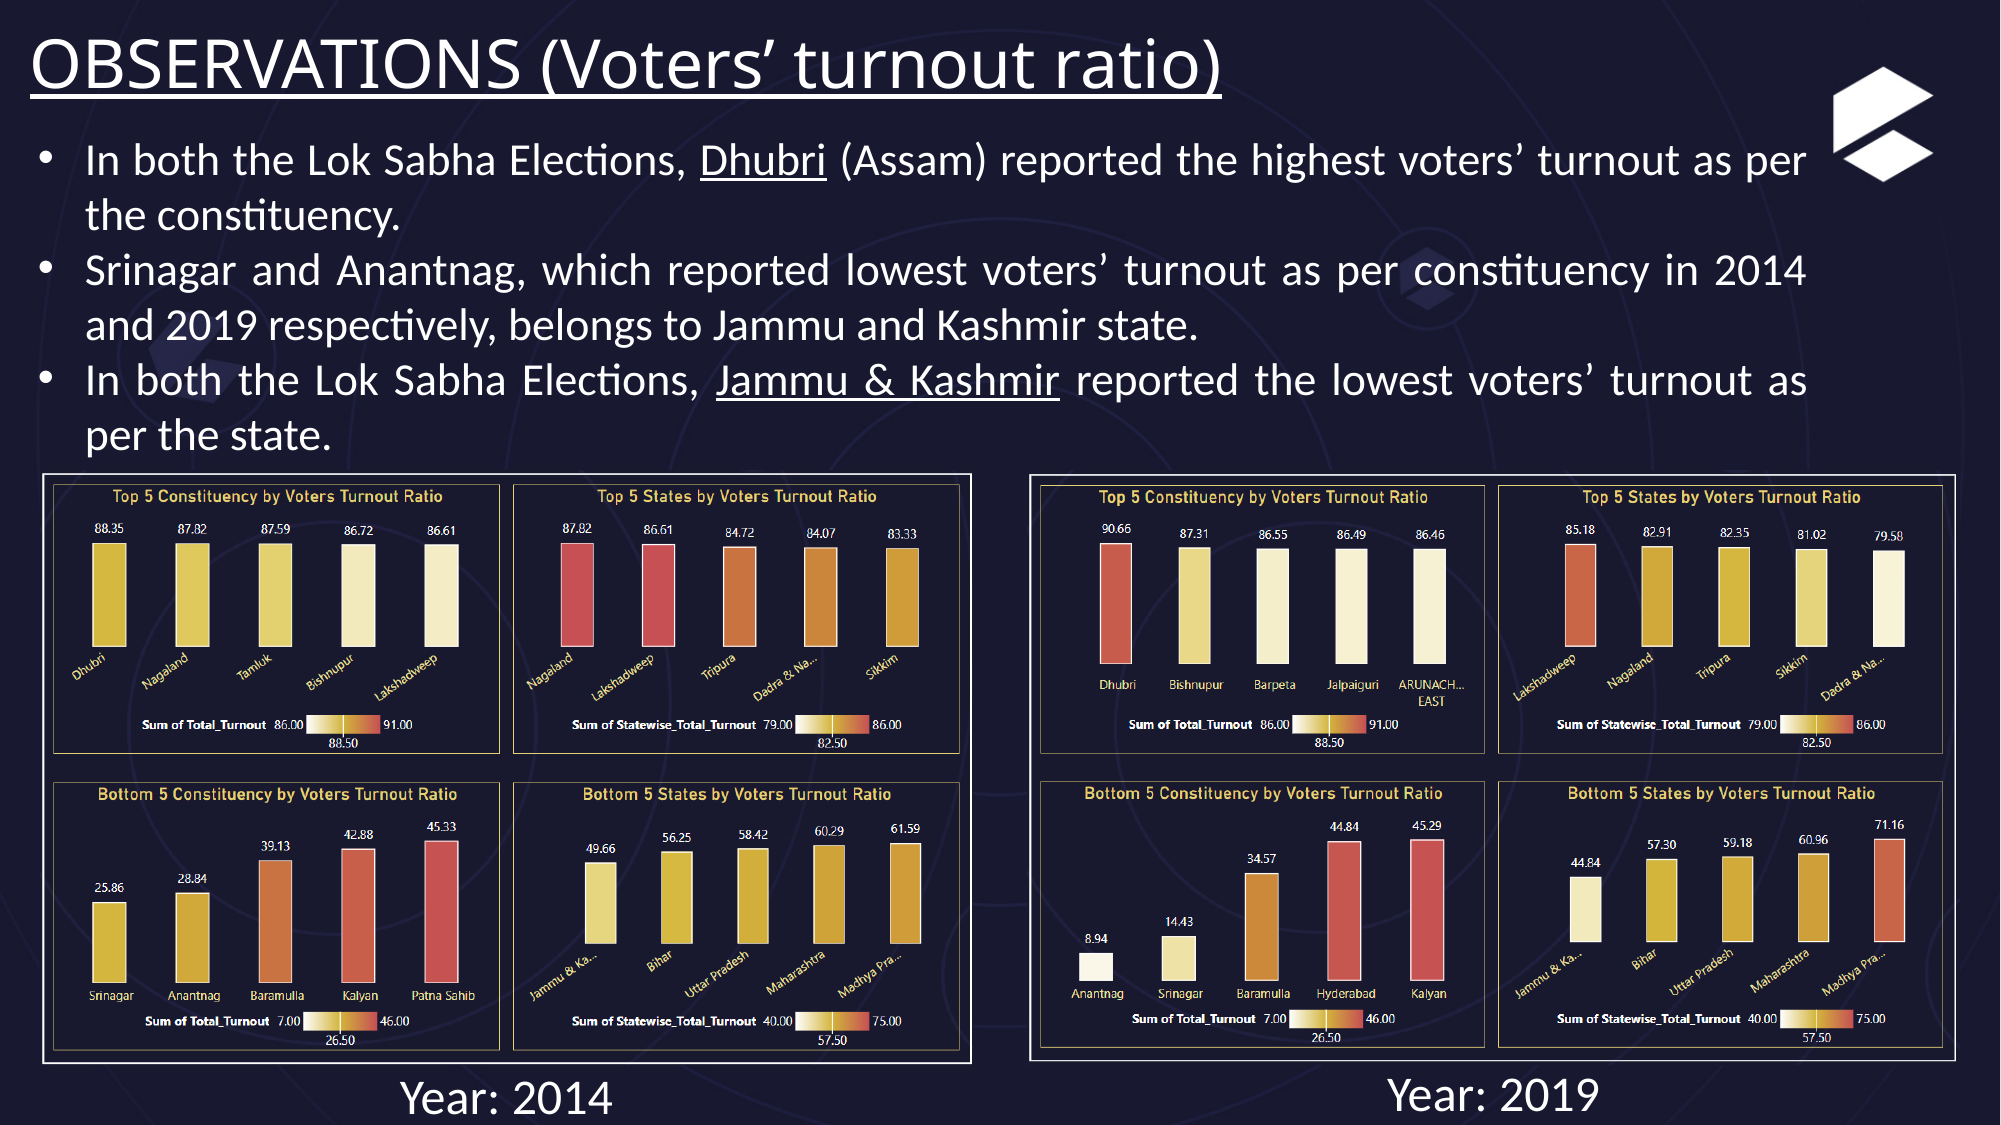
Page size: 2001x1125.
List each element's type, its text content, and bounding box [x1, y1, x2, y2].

picture [0, 0, 2001, 1125]
text_box Year: 2019 [1304, 1065, 1683, 1125]
text_box OBSERVATIONS (Voters’ turnout ratio) [14, 0, 1334, 142]
text_box In both the Lok Sabha Elections, Dhubri (Assam) reported the highest voters’ turnout as per the constituency. Srinagar and Anantnag, which reported lowest voters’ turnout as per constituency in 2014 and 2019 respectively, belongs to Jammu and Kashmir state. In both the Lok Sabha Elections, Jammu & Kashmir reported the lowest voters’ turnout as per the state. [23, 122, 1824, 587]
text_box Year: 2014 [317, 1065, 696, 1125]
